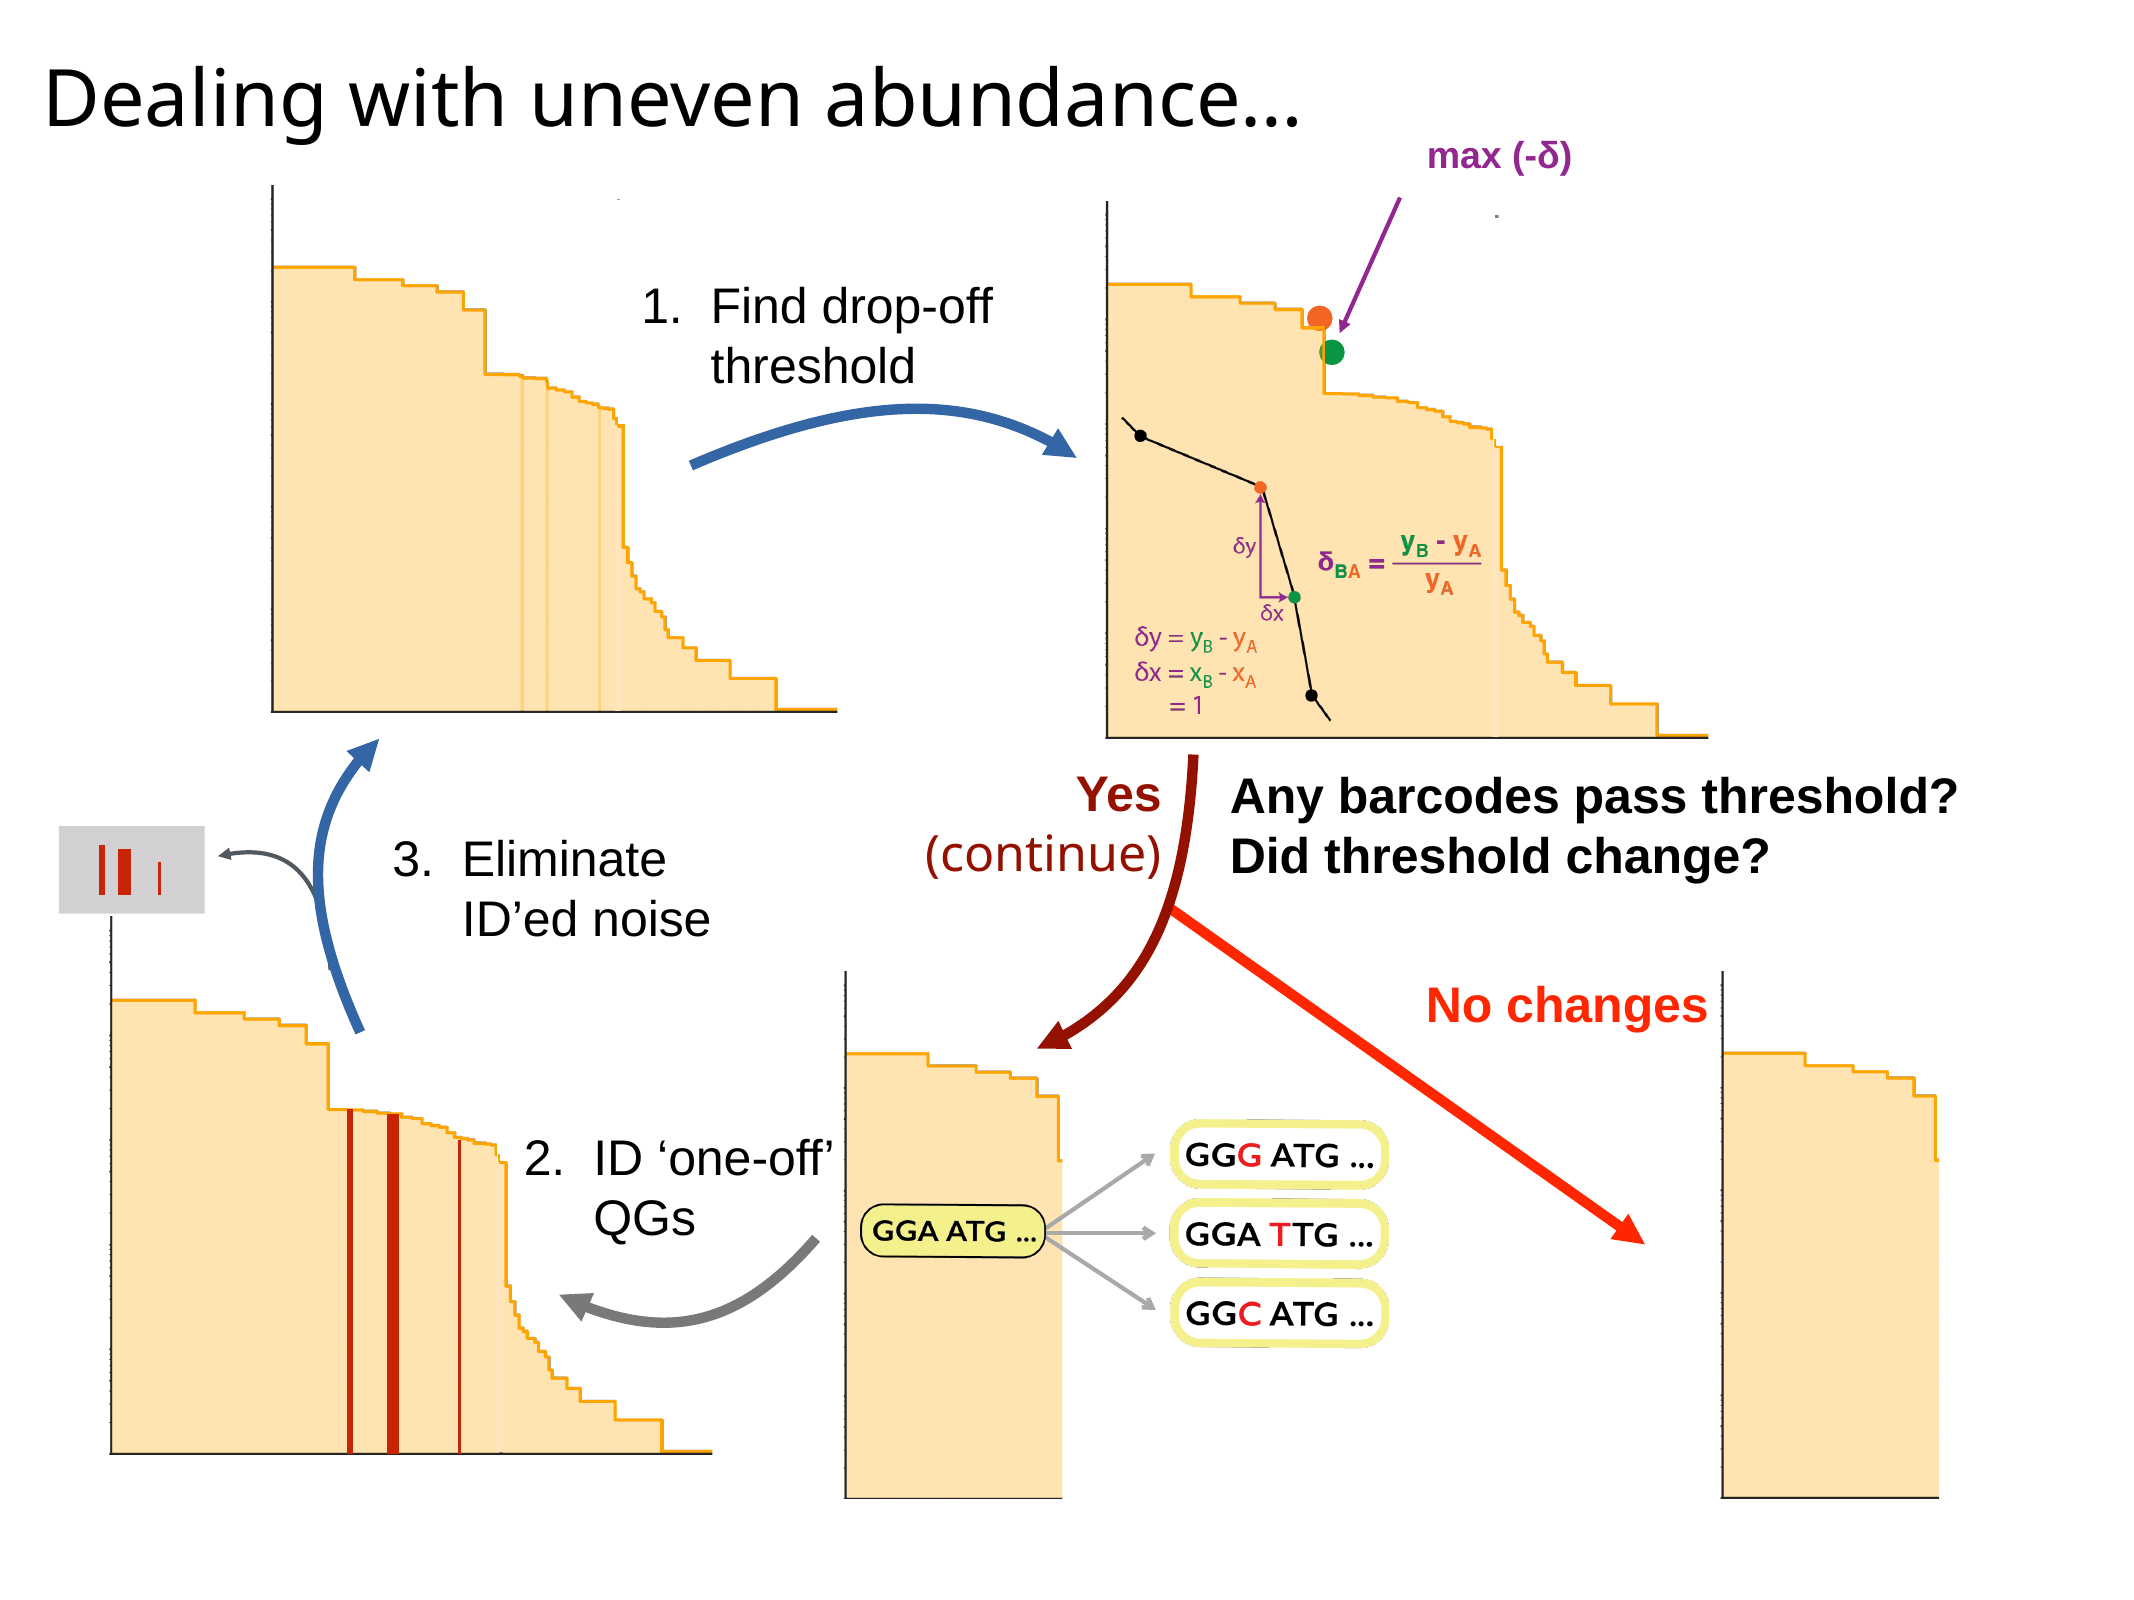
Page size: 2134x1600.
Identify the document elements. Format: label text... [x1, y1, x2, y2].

picture [1720, 970, 1940, 1499]
text_box Dealing with uneven abundance… [42, 47, 1337, 143]
text_box Find drop-off threshold [846, 265, 1049, 402]
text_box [270, 185, 838, 714]
text_box Yes (continue) [851, 753, 1170, 890]
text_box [843, 970, 1390, 1500]
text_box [109, 916, 713, 1455]
text_box [319, 738, 380, 909]
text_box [58, 825, 206, 914]
text_box [846, 409, 1077, 463]
text_box [722, 1238, 817, 1311]
text_box Any barcodes pass threshold? Did threshold change? [1221, 754, 2104, 892]
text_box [1105, 114, 1709, 740]
text_box [1082, 754, 1194, 964]
text_box [217, 847, 321, 909]
text_box [1399, 1070, 1645, 1245]
text_box ID ‘one-off’ QGs [722, 1117, 838, 1254]
text_box Eliminate ID’ed noise [384, 818, 800, 955]
text_box No changes [1417, 964, 1722, 1041]
